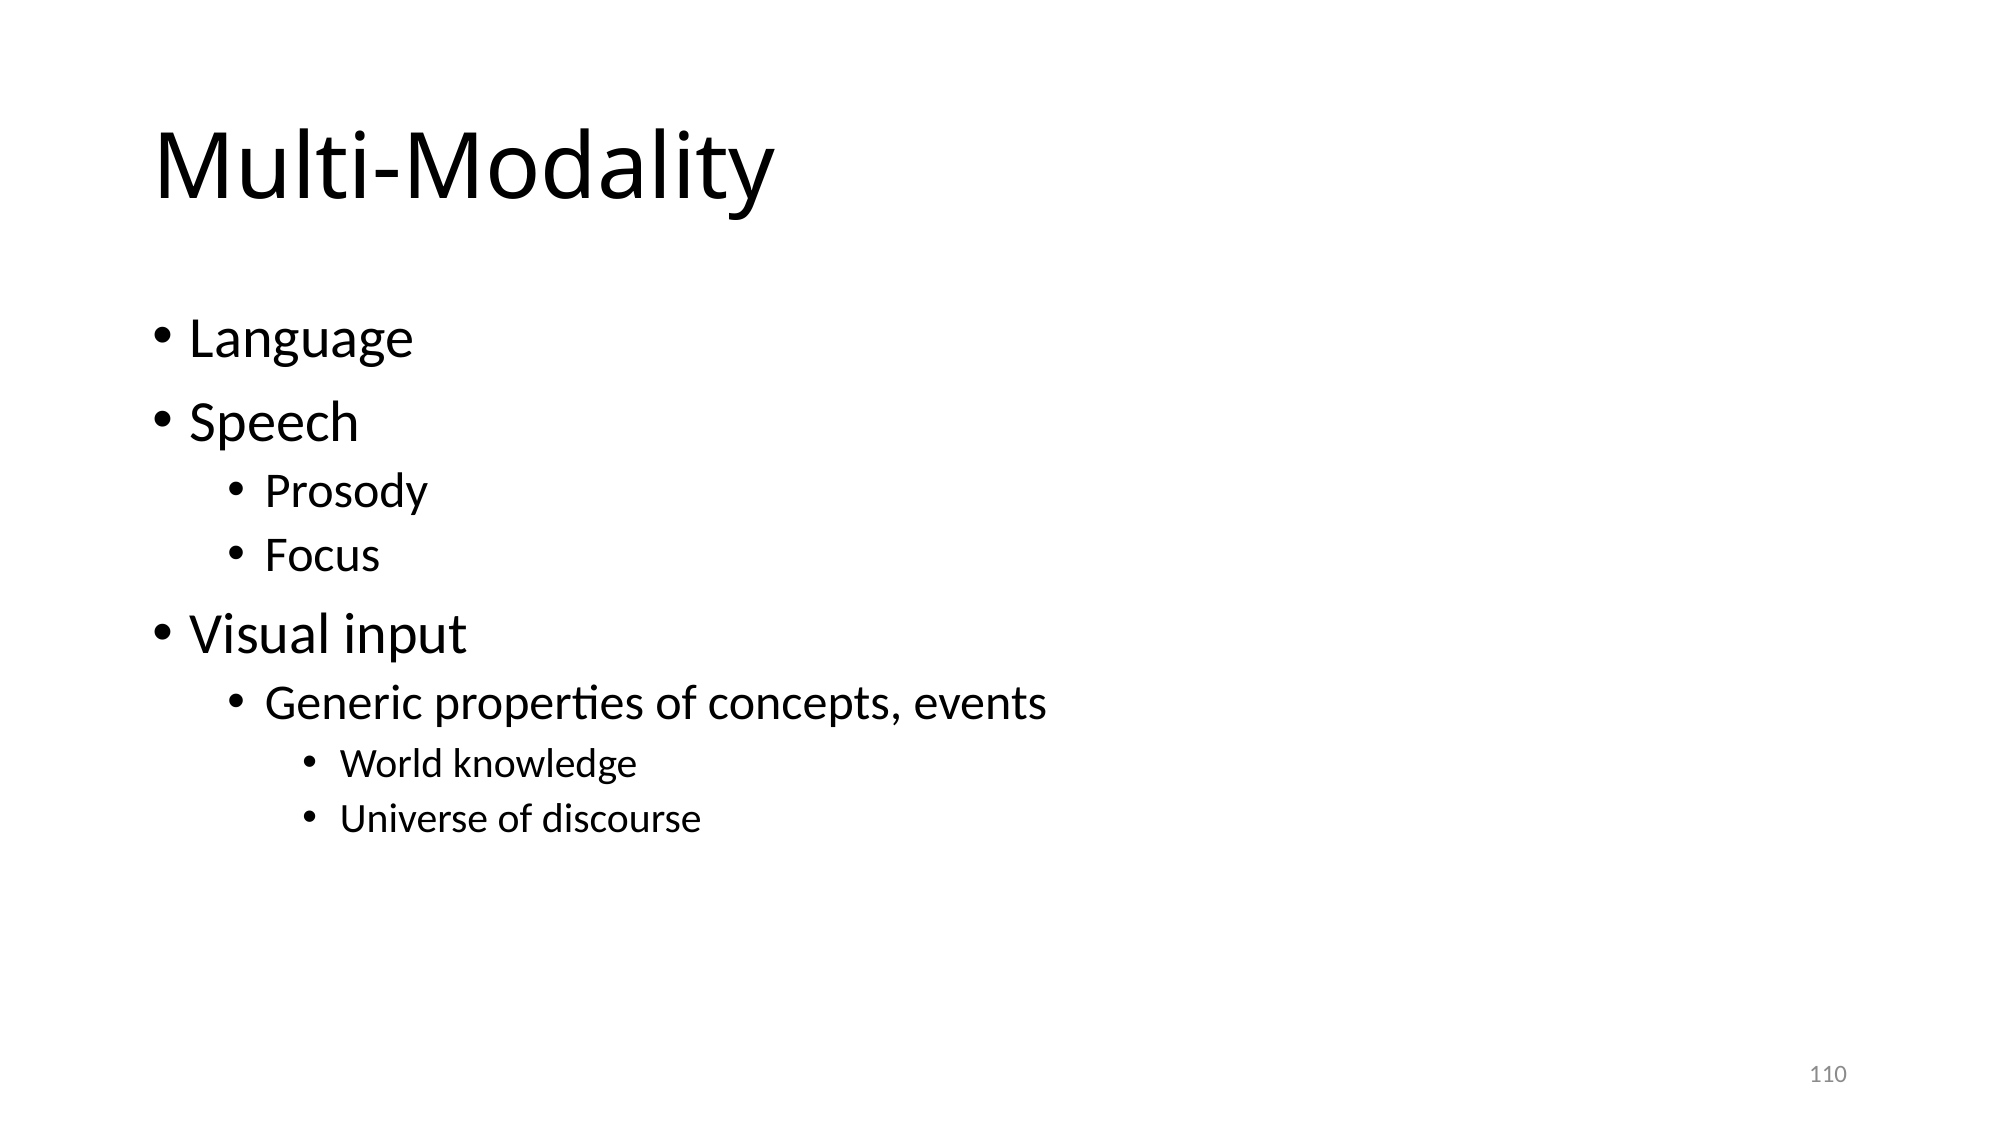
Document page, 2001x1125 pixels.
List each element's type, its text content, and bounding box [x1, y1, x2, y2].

list Language Speech Prosody Focus Visual input Generic properties of concepts, events World knowledge Universe of discourse [137, 299, 1863, 1014]
title Multi-Modality [137, 59, 1863, 278]
slide_number 110 [1412, 1042, 1863, 1103]
